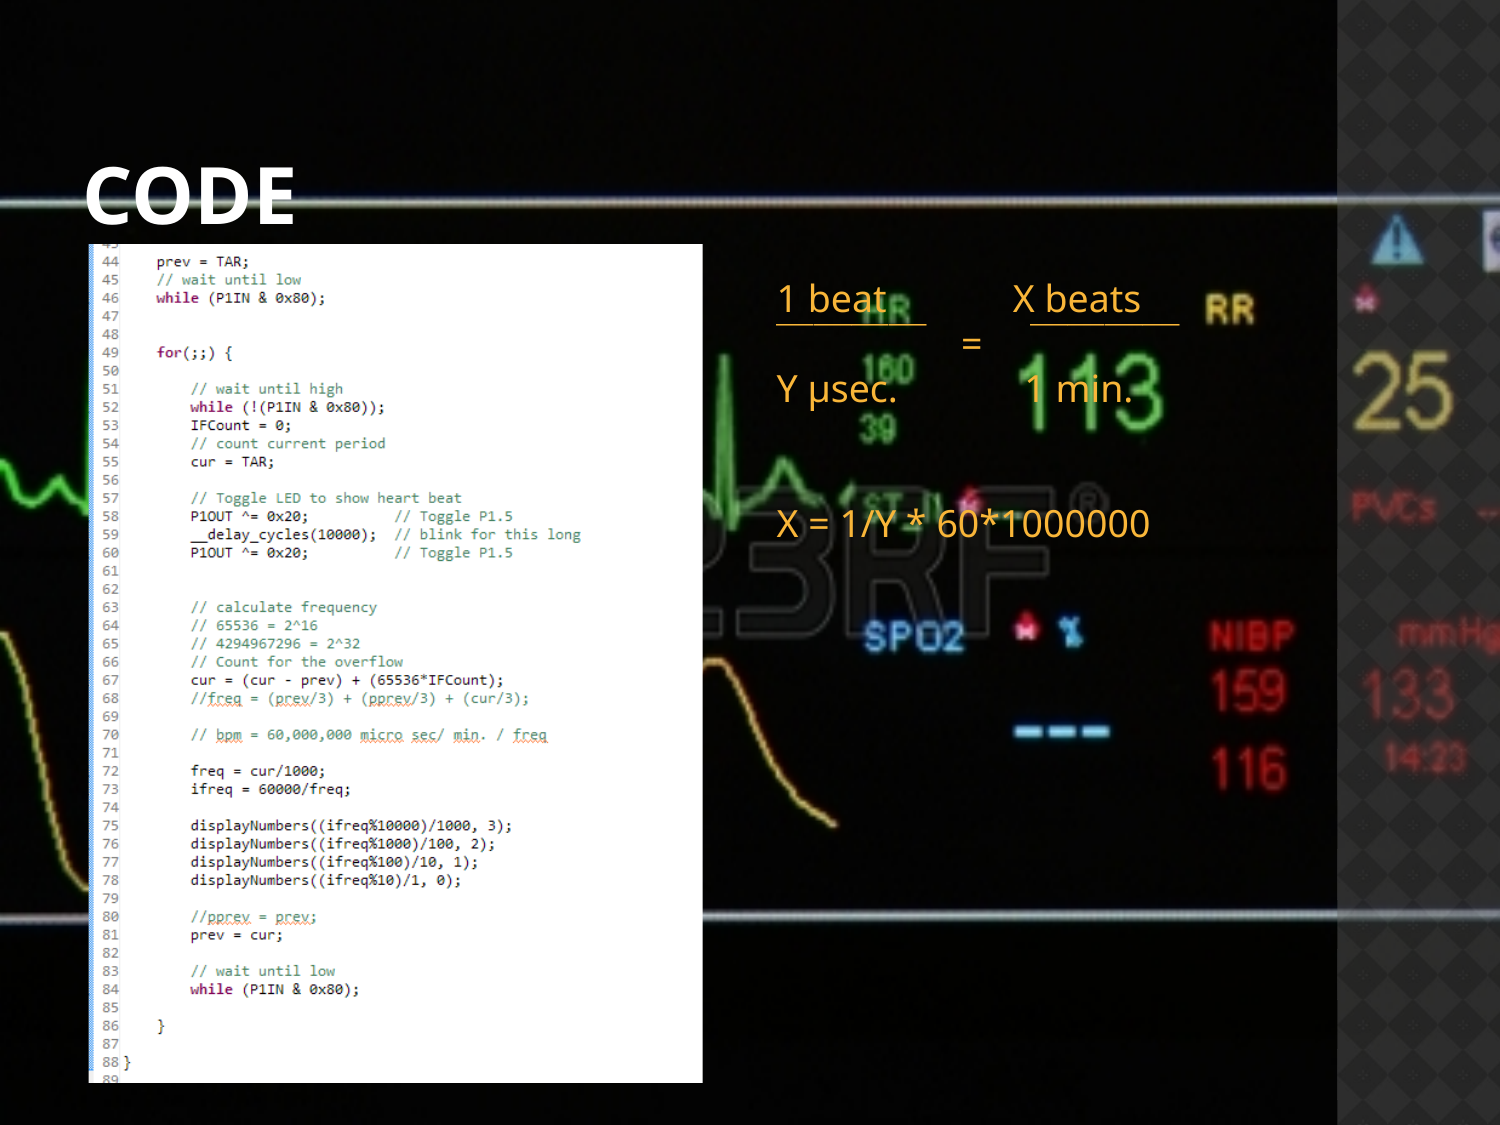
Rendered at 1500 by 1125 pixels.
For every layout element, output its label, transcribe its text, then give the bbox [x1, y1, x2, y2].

title CODE [75, 52, 1263, 240]
picture [0, 0, 1500, 1125]
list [88, 244, 704, 1083]
text_box 1 beat X beats ￣￣￣￣ = ￣￣￣￣ Y μsec. 1 min. X = 1/Y * 60*1000000 [761, 267, 1317, 552]
